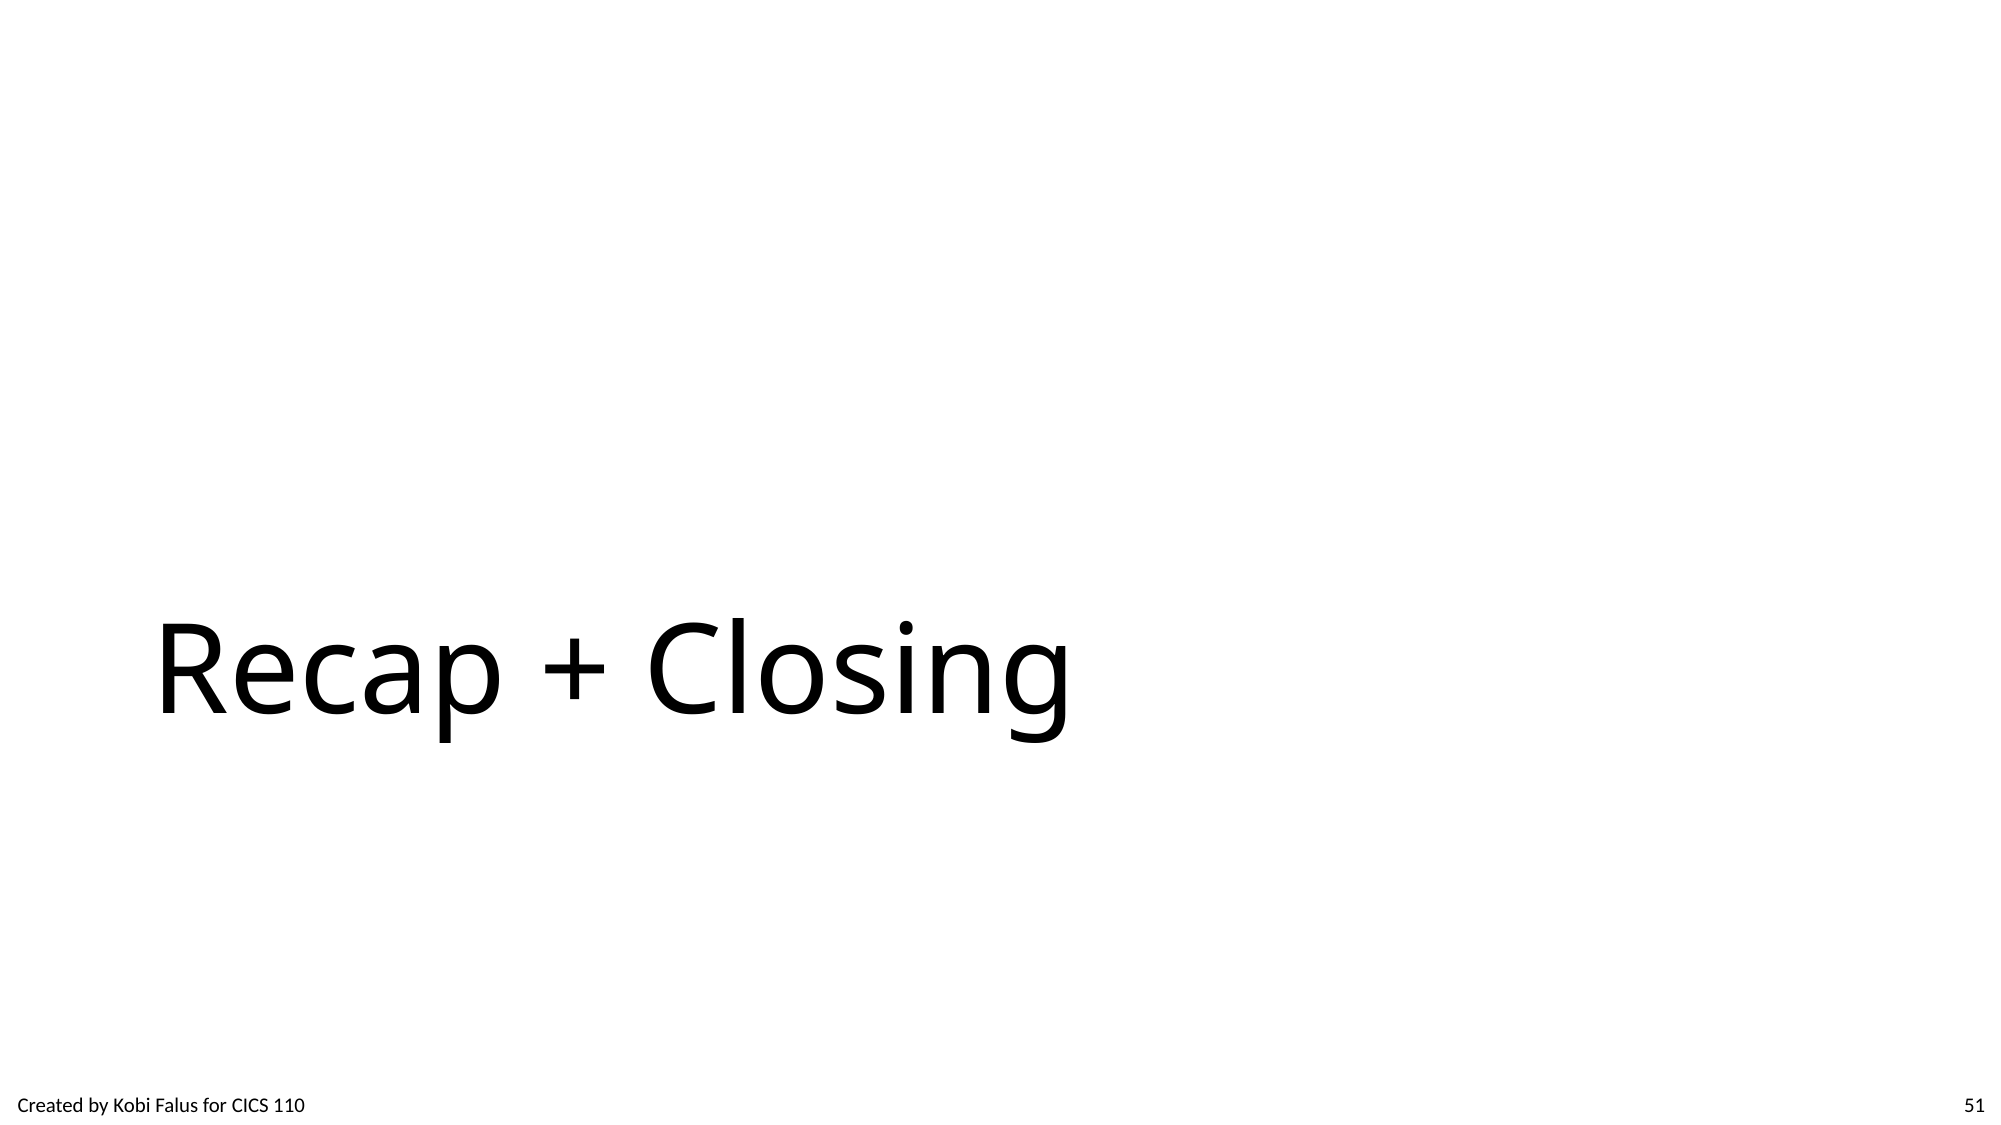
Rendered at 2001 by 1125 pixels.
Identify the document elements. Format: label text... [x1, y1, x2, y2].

title Recap + Closing [136, 280, 1862, 749]
